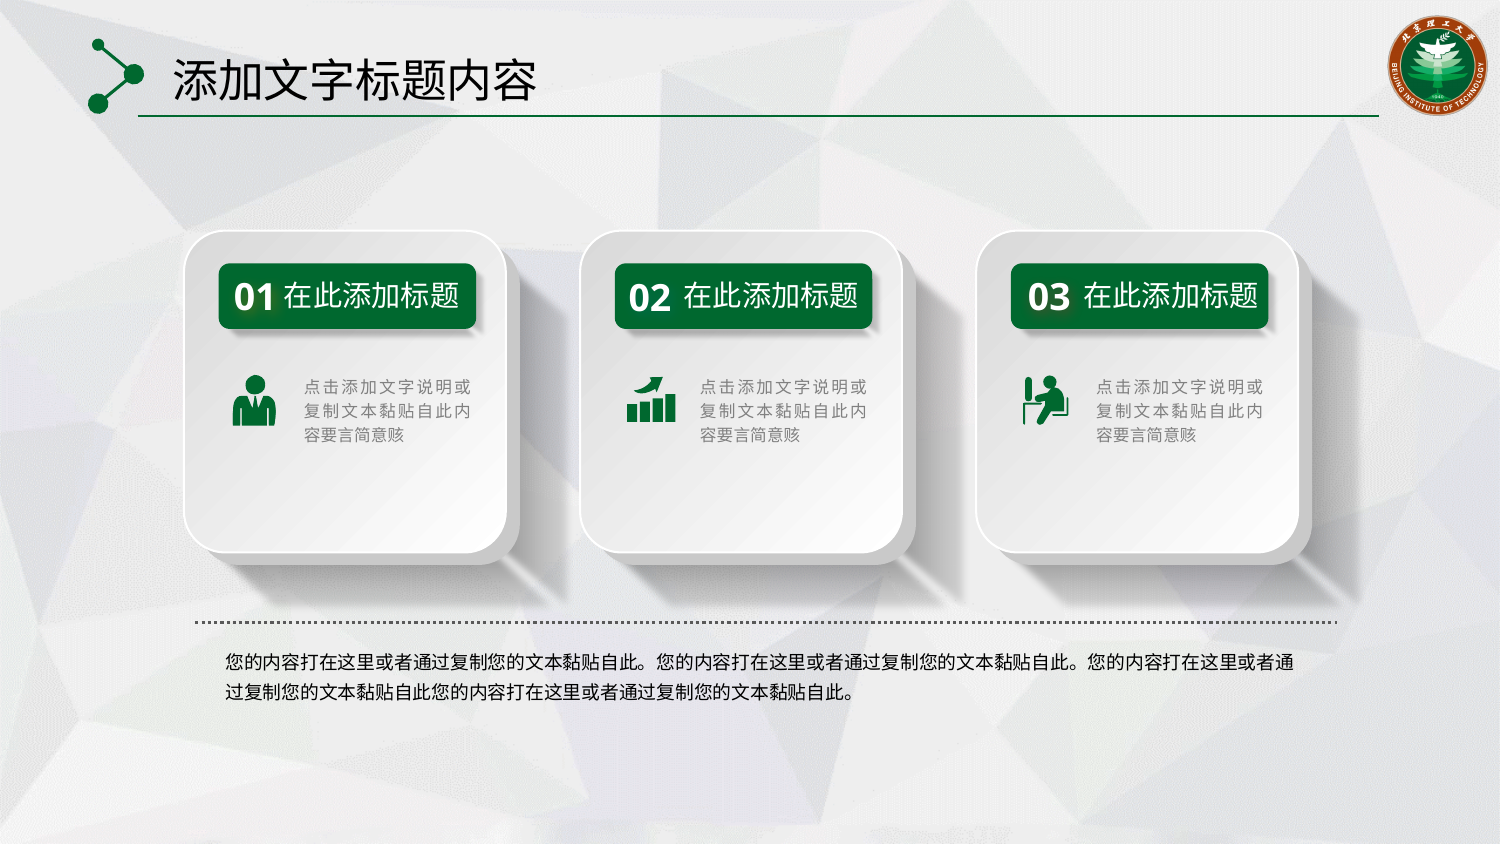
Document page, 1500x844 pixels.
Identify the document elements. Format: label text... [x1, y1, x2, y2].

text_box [975, 230, 1368, 626]
picture [0, 0, 1500, 844]
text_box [210, 256, 507, 345]
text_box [579, 230, 972, 621]
text_box 您的内容打在这里或者通过复制您的文本黏贴自此。您的内容打在这里或者通过复制您的文本黏贴自此。您的内容打在这里或者通过复制您的文本黏贴自此您的内容打在这里或者通过复制您的文本黏贴自此。 [217, 640, 1316, 708]
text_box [232, 374, 277, 426]
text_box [1022, 375, 1069, 425]
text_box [1008, 256, 1306, 345]
text_box 添加文字标题内容 [128, 46, 583, 113]
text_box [183, 230, 576, 626]
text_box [608, 256, 906, 373]
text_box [626, 376, 676, 423]
